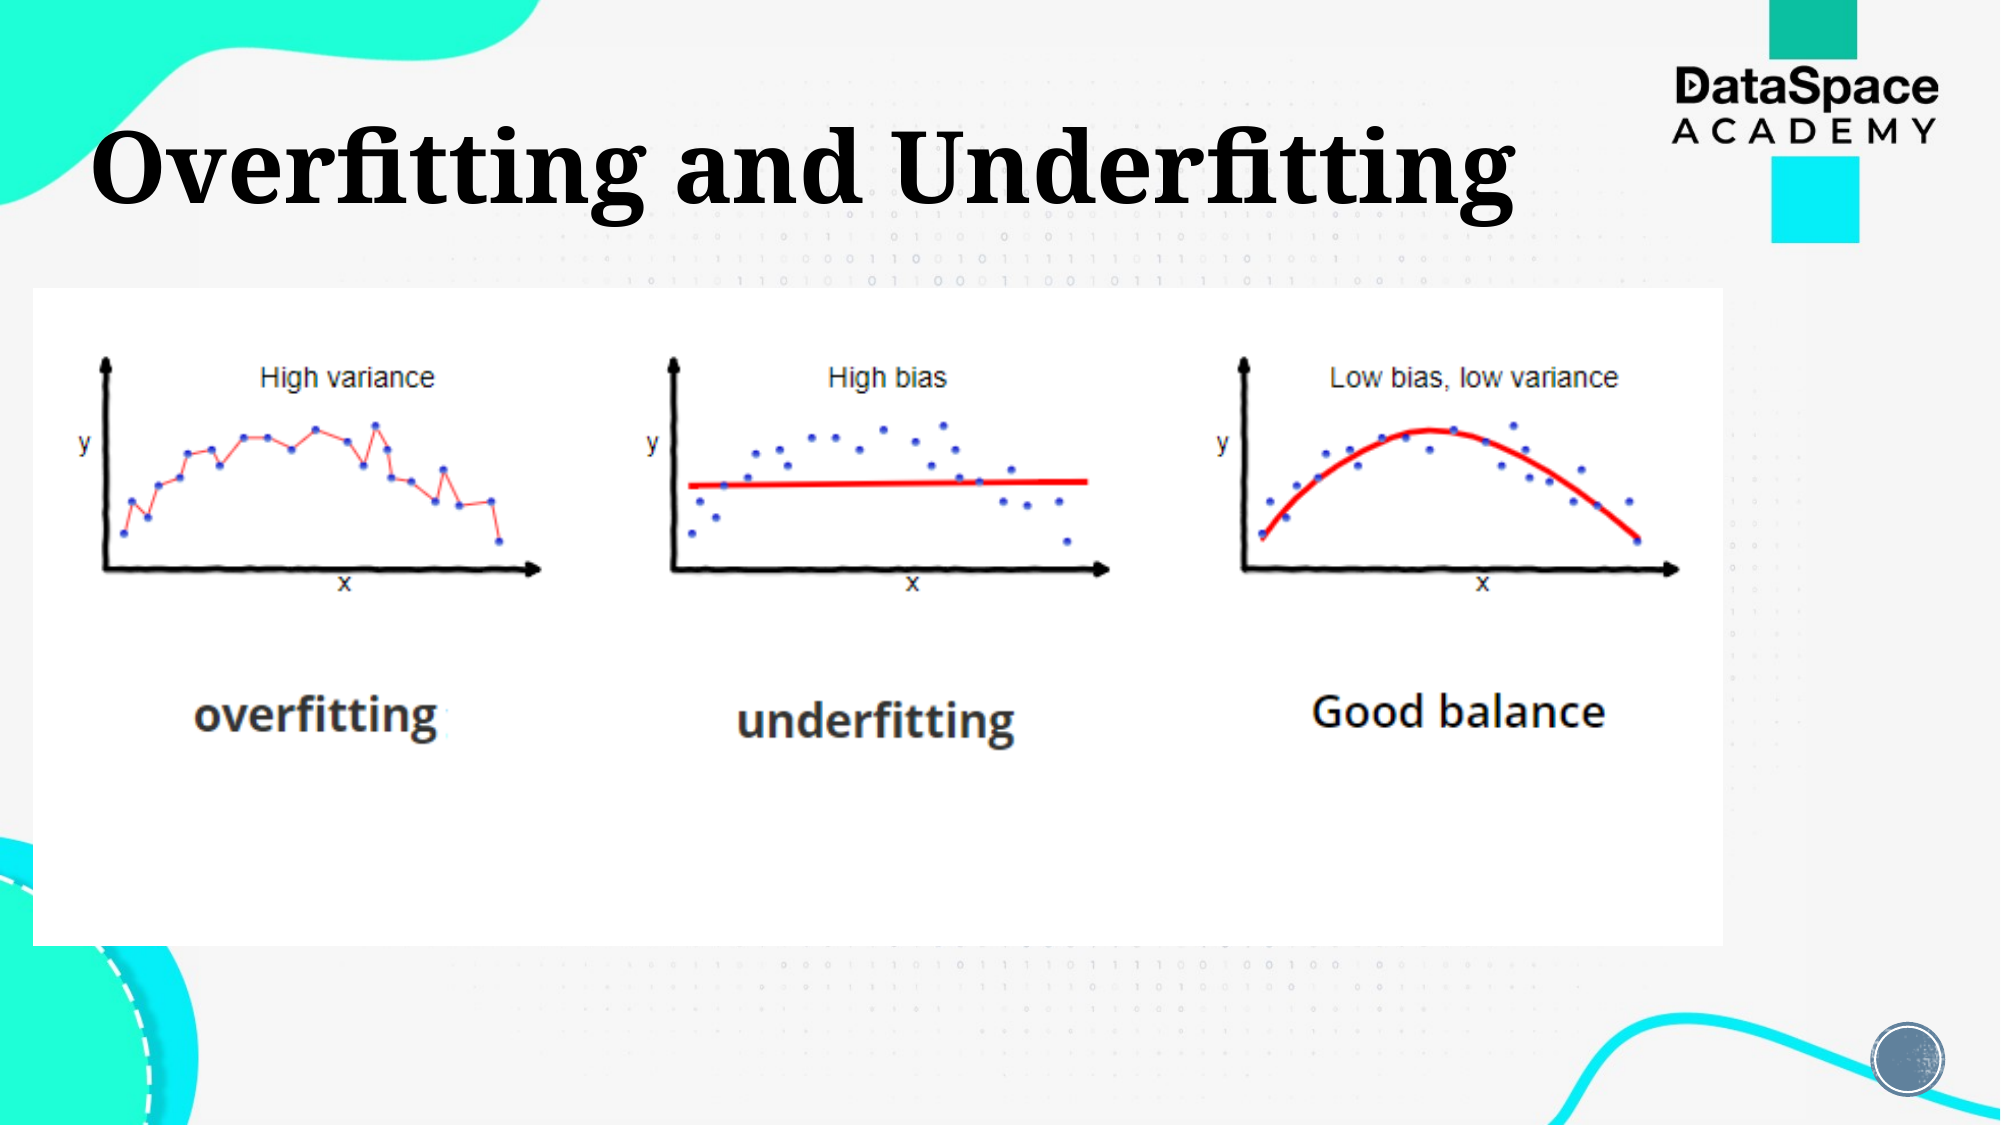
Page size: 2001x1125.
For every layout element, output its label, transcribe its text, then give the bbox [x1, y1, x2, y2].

title Overfitting and Underfitting [68, 97, 1932, 223]
picture [0, 0, 2001, 1125]
